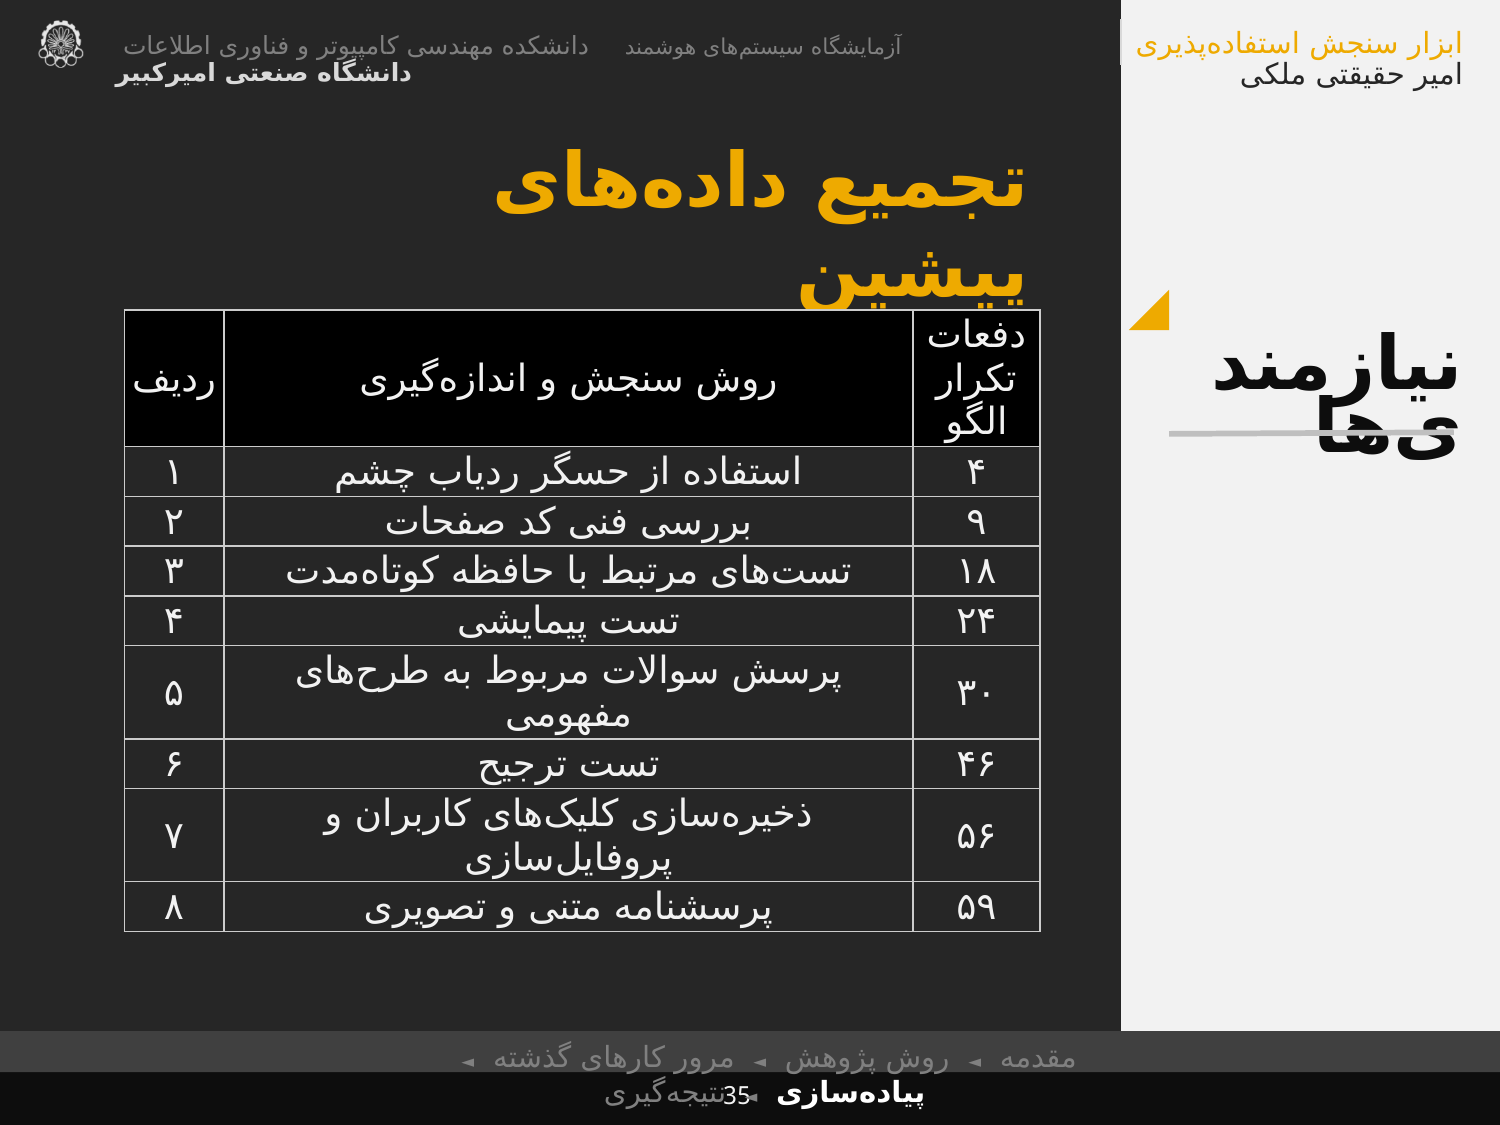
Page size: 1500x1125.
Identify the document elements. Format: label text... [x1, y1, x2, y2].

table_cell ۳ [125, 547, 223, 595]
table_cell بررسی فنی کد صفحات [225, 497, 912, 545]
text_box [28, 18, 1479, 68]
text_box تجمیع داده‌های پیشین [231, 123, 1044, 236]
table_cell ۲۴ [914, 597, 1039, 645]
table_cell ۵۶ [914, 789, 1039, 881]
slide_number 35 [568, 1073, 906, 1115]
text_box [0, 1030, 1500, 1073]
table_cell ذخیره‌سازی کلیک‌های کاربران و پروفایل‌سازی [225, 789, 912, 881]
text_box [1126, 287, 1171, 332]
table_cell ۴ [125, 597, 223, 645]
table_cell ۴ [914, 447, 1039, 496]
table_cell تست ترجیح [225, 740, 912, 788]
table_header ردیف [125, 311, 223, 446]
table_cell تست‌های مرتبط با حافظه کوتاه‌مدت [225, 547, 912, 595]
text_box نیازمندی‌ها [1143, 334, 1478, 450]
table_cell ۴۶ [914, 740, 1039, 788]
table_cell ۶ [125, 740, 223, 788]
table_cell ۷ [125, 789, 223, 881]
table_cell استفاده از حسگر ردیاب چشم [225, 447, 912, 496]
table_cell ۵ [125, 646, 223, 738]
table_cell تست پیمایشی [225, 597, 912, 645]
table_header روش سنجش و اندازه‌گیری [225, 311, 912, 446]
table_cell پرسشنامه متنی و تصویری [225, 882, 912, 931]
table_header دفعات تکرار الگو [914, 311, 1039, 446]
table_cell ۱ [125, 447, 223, 496]
table_cell ۸ [125, 882, 223, 931]
table_cell ۳۰ [914, 646, 1039, 738]
table_cell ۵۹ [914, 882, 1039, 931]
text_box [118, 405, 124, 605]
table_cell پرسش سوالات مربوط به طرح‌های مفهومی [225, 646, 912, 738]
table_cell ۱۸ [914, 547, 1039, 595]
text_box مقدمه 󠆭◄ روش پژوهش ◄ مرور کارهای گذشته ◄ پیاده‌سازی ◄ نتیجه‌گیری [365, 1031, 1164, 1073]
table_cell ۹ [914, 497, 1039, 545]
text_box [1120, 0, 1500, 1030]
table_cell ۲ [125, 497, 223, 545]
